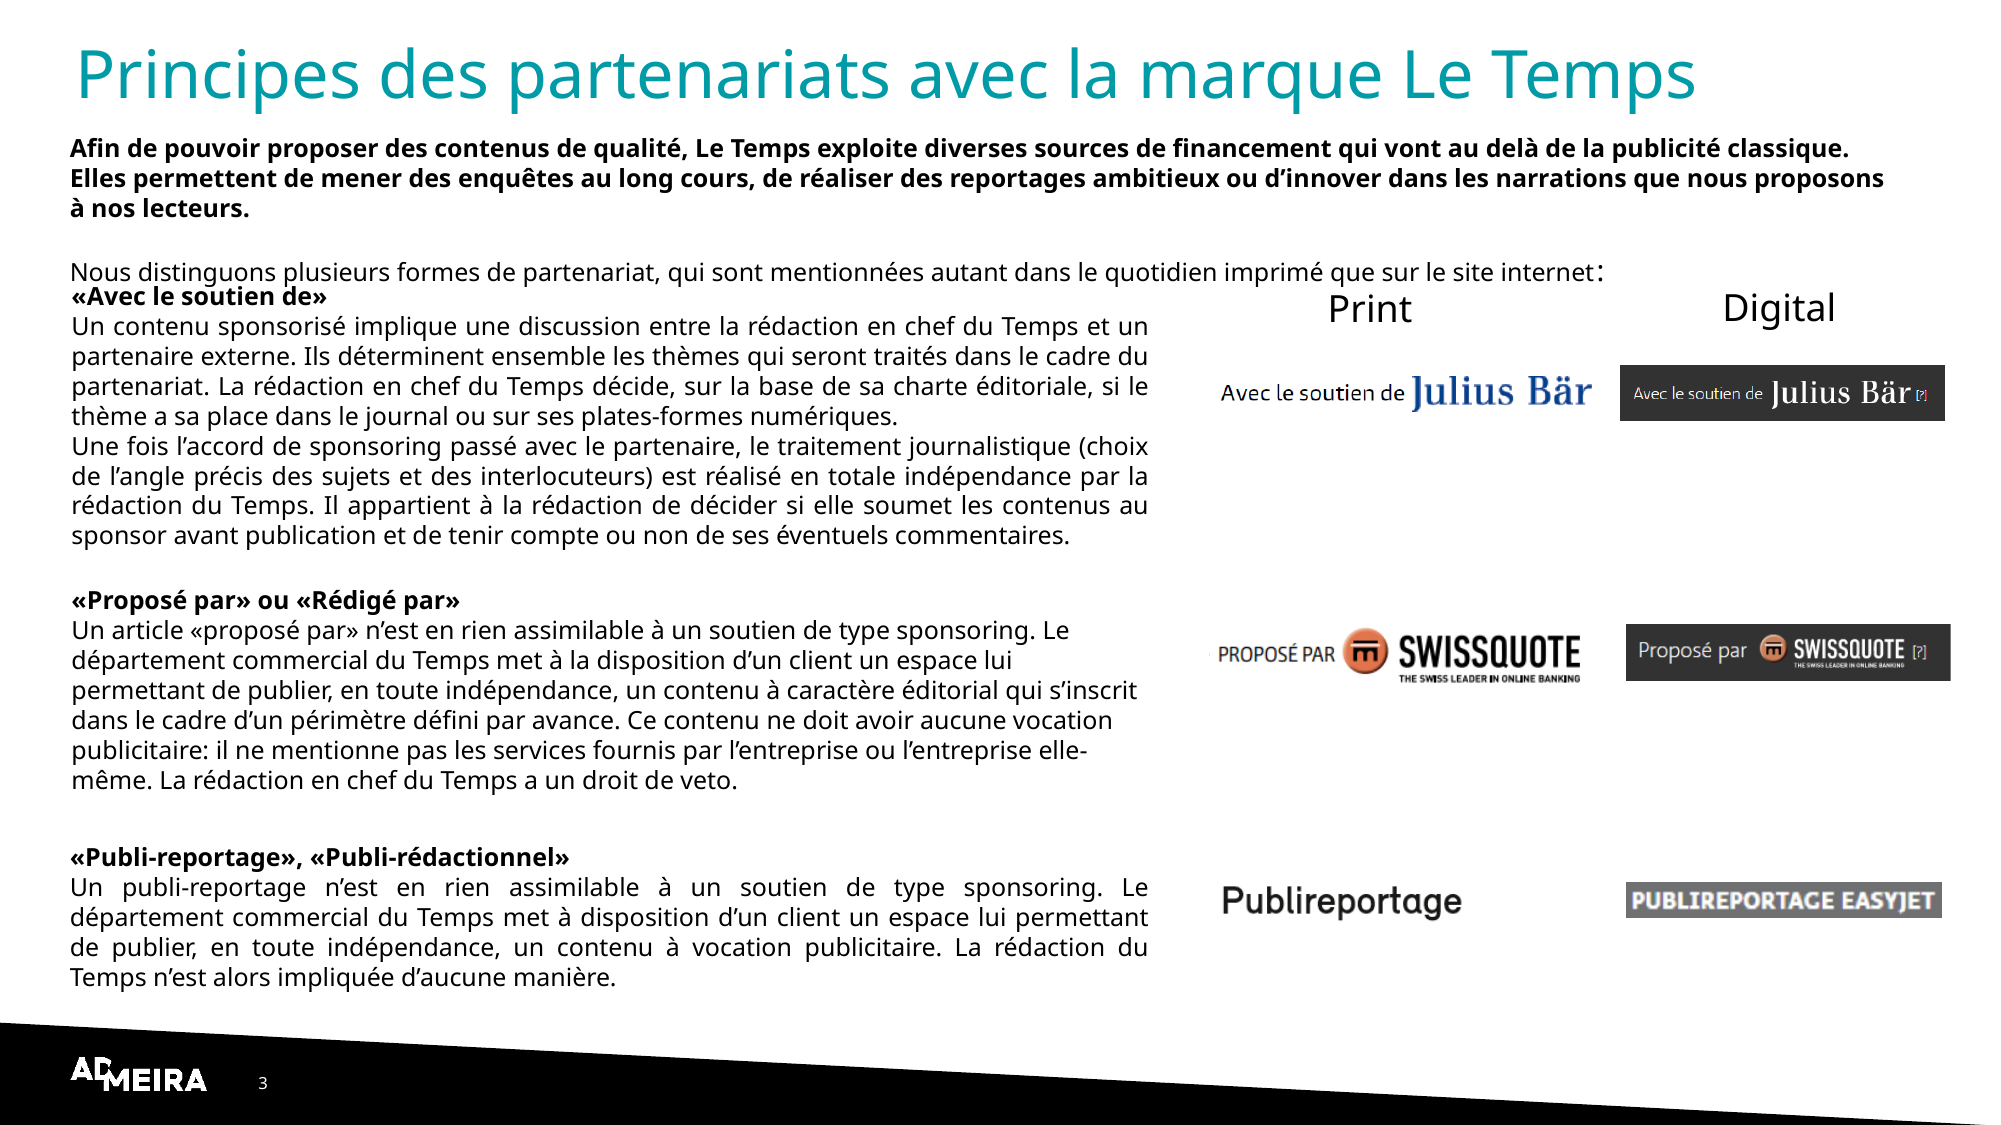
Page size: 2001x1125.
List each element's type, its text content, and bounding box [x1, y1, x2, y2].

picture [1625, 623, 1951, 681]
picture [1209, 595, 1581, 705]
slide_number 3 [206, 1054, 283, 1115]
picture [1212, 869, 1468, 931]
text_box «Publi-reportage», «Publi-rédactionnel» Un publi-reportage n’est en rien assimilable à un soutien de type sponsoring. Le département commercial du Temps met à disposition d’un client un espace lui permettant de publier, en toute indépendance, un contenu à vocation publicitaire. La rédaction du Temps n’est alors impliquée d’aucune manière. [54, 834, 1166, 999]
picture [1625, 882, 1942, 918]
text_box Print [1312, 277, 1428, 338]
title Principes des partenariats avec la marque Le Temps [57, 23, 1927, 146]
text_box Digital [1707, 276, 1852, 337]
picture [1212, 361, 1598, 422]
picture [1620, 365, 1945, 421]
picture [70, 1057, 206, 1091]
text_box «Avec le soutien de» Un contenu sponsorisé implique une discussion entre la rédaction en chef du Temps et un partenaire externe. Ils déterminent ensemble les thèmes qui seront traités dans le cadre du partenariat. La rédaction en chef du Temps décide, sur la base de sa charte éditoriale, si le thème a sa place dans le journal ou sur ses plates-formes numériques. Une fois l’accord de sponsoring passé avec le partenaire, le traitement journalistique (choix de l’angle précis des sujets et des interlocuteurs) est réalisé en totale indépendance par la rédaction du Temps. Il appartient à la rédaction de décider si elle soumet les contenus au sponsor avant publication et de tenir compte ou non de ses éventuels commentaires. «Proposé par» ou «Rédigé par» Un article «proposé par» n’est en rien assimilable à un soutien de type sponsoring. Le département commercial du Temps met à la disposition d’un client un espace lui permettant de publier, en toute indépendance, un contenu à caractère éditorial qui s’inscrit dans le cadre d’un périmètre défini par avance. Ce contenu ne doit avoir aucune vocation publicitaire: il ne mentionne pas les services fournis par l’entreprise ou l’entreprise elle-même. La rédaction en chef du Temps a un droit de veto. [56, 272, 1166, 832]
text_box Afin de pouvoir proposer des contenus de qualité, Le Temps exploite diverses sources de financement qui vont au delà de la publicité classique. Elles permettent de mener des enquêtes au long cours, de réaliser des reportages ambitieux ou d’innover dans les narrations que nous proposons à nos lecteurs. Nous distinguons plusieurs formes de partenariat, qui sont mentionnées autant dans le quotidien imprimé que sur le site internet: [54, 125, 1924, 295]
